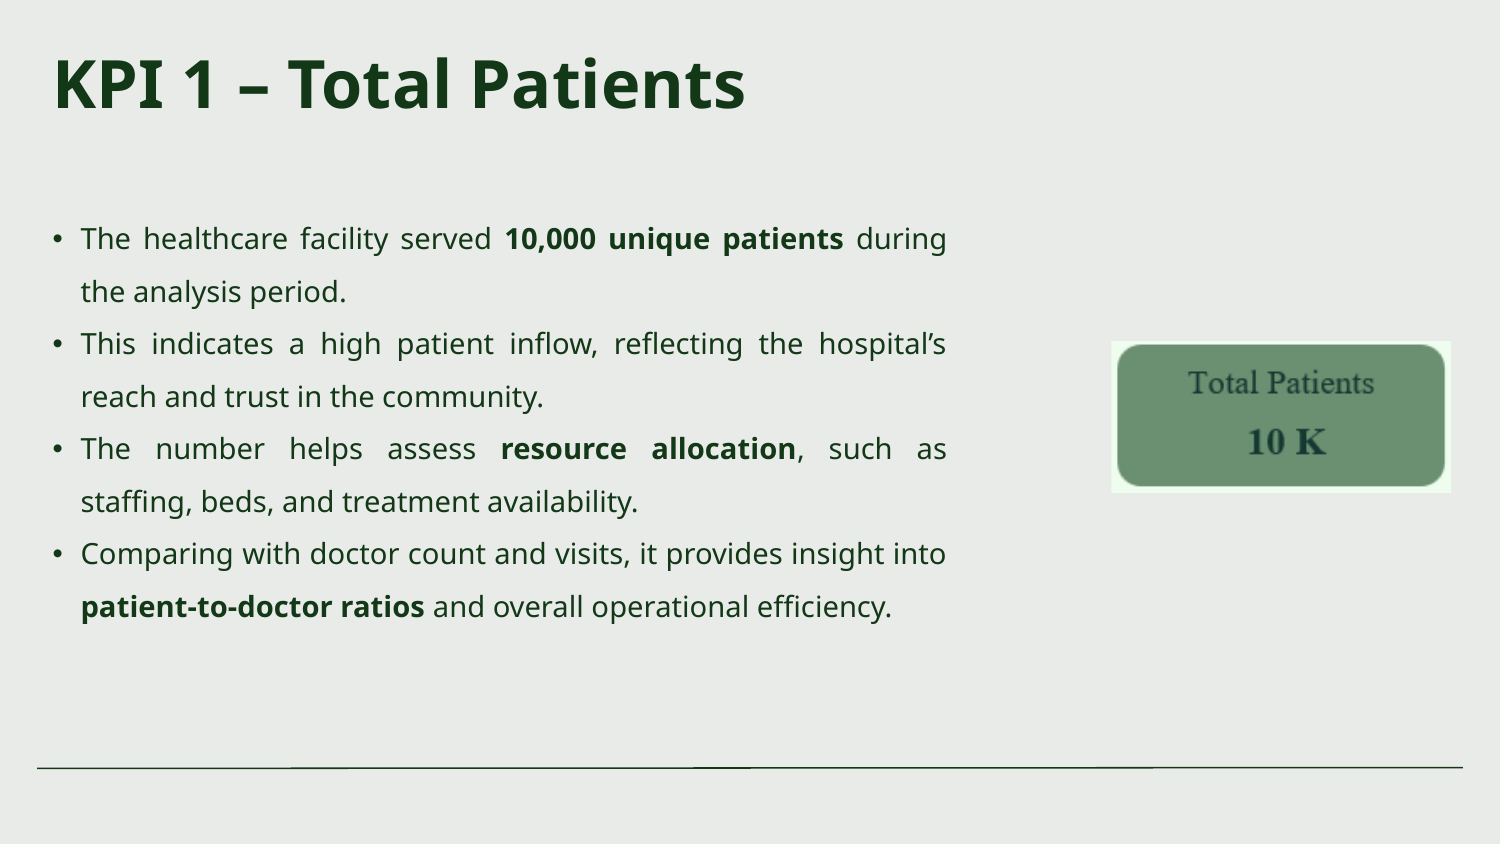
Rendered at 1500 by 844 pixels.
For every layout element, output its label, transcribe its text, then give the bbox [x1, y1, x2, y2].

list The healthcare facility served 10,000 unique patients during the analysis period. This indicates a high patient inflow, reflecting the hospital’s reach and trust in the community. The number helps assess resource allocation, such as staffing, beds, and treatment availability. Comparing with doctor count and visits, it provides insight into patient-to-doctor ratios and overall operational efficiency. [37, 188, 963, 646]
picture [1111, 340, 1452, 493]
title KPI 1 – Total Patients [37, 26, 1463, 159]
